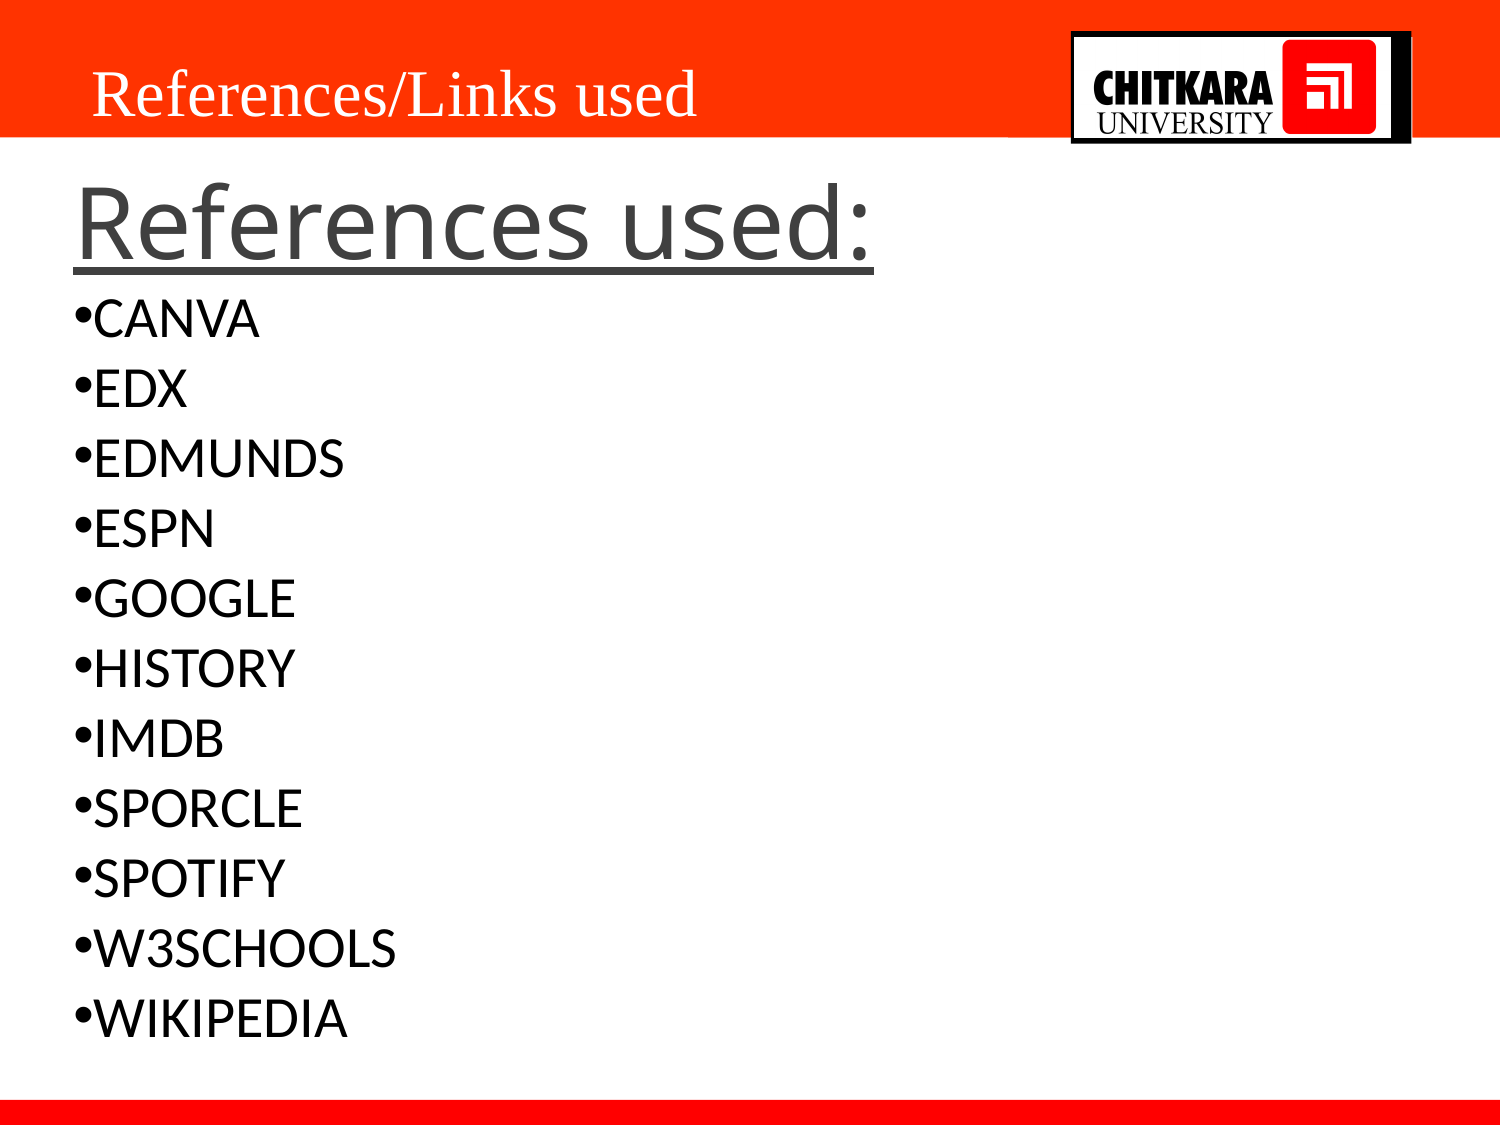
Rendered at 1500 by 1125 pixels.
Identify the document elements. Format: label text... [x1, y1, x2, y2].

text_box References/Links used [76, 42, 963, 138]
text_box References used: CANVA EDX EDMUNDS ESPN GOOGLE HISTORY IMDB SPORCLE SPOTIFY W3SCHOOLS WIKIPEDIA [58, 152, 1394, 1125]
picture [1074, 37, 1391, 138]
